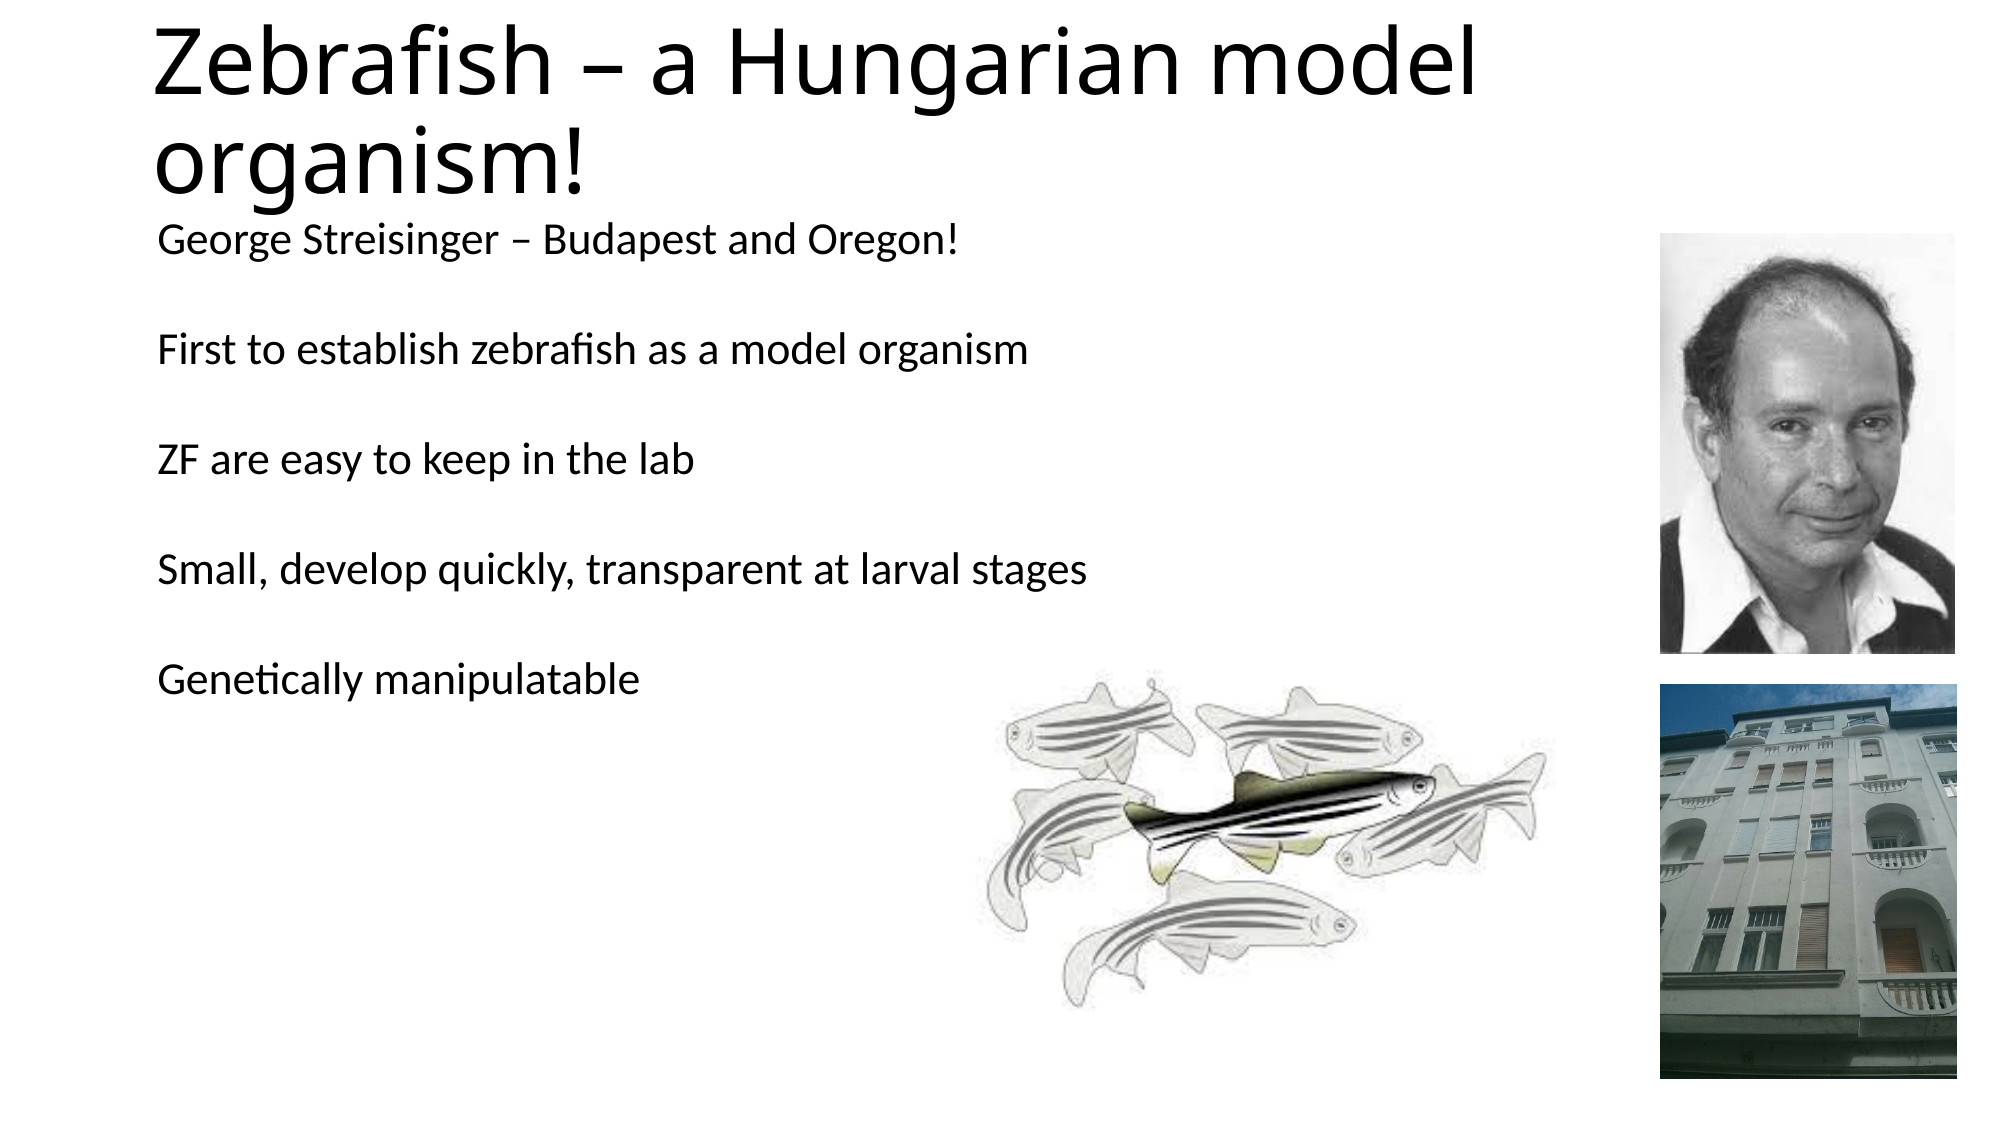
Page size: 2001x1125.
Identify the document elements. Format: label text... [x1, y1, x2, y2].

picture [1660, 233, 1955, 654]
title Zebrafish – a Hungarian model organism! [137, 5, 1863, 223]
text_box George Streisinger – Budapest and Oregon! First to establish zebrafish as a model organism ZF are easy to keep in the lab Small, develop quickly, transparent at larval stages Genetically manipulatable [142, 201, 1104, 712]
picture [1660, 684, 1957, 1079]
picture [960, 653, 1577, 1024]
